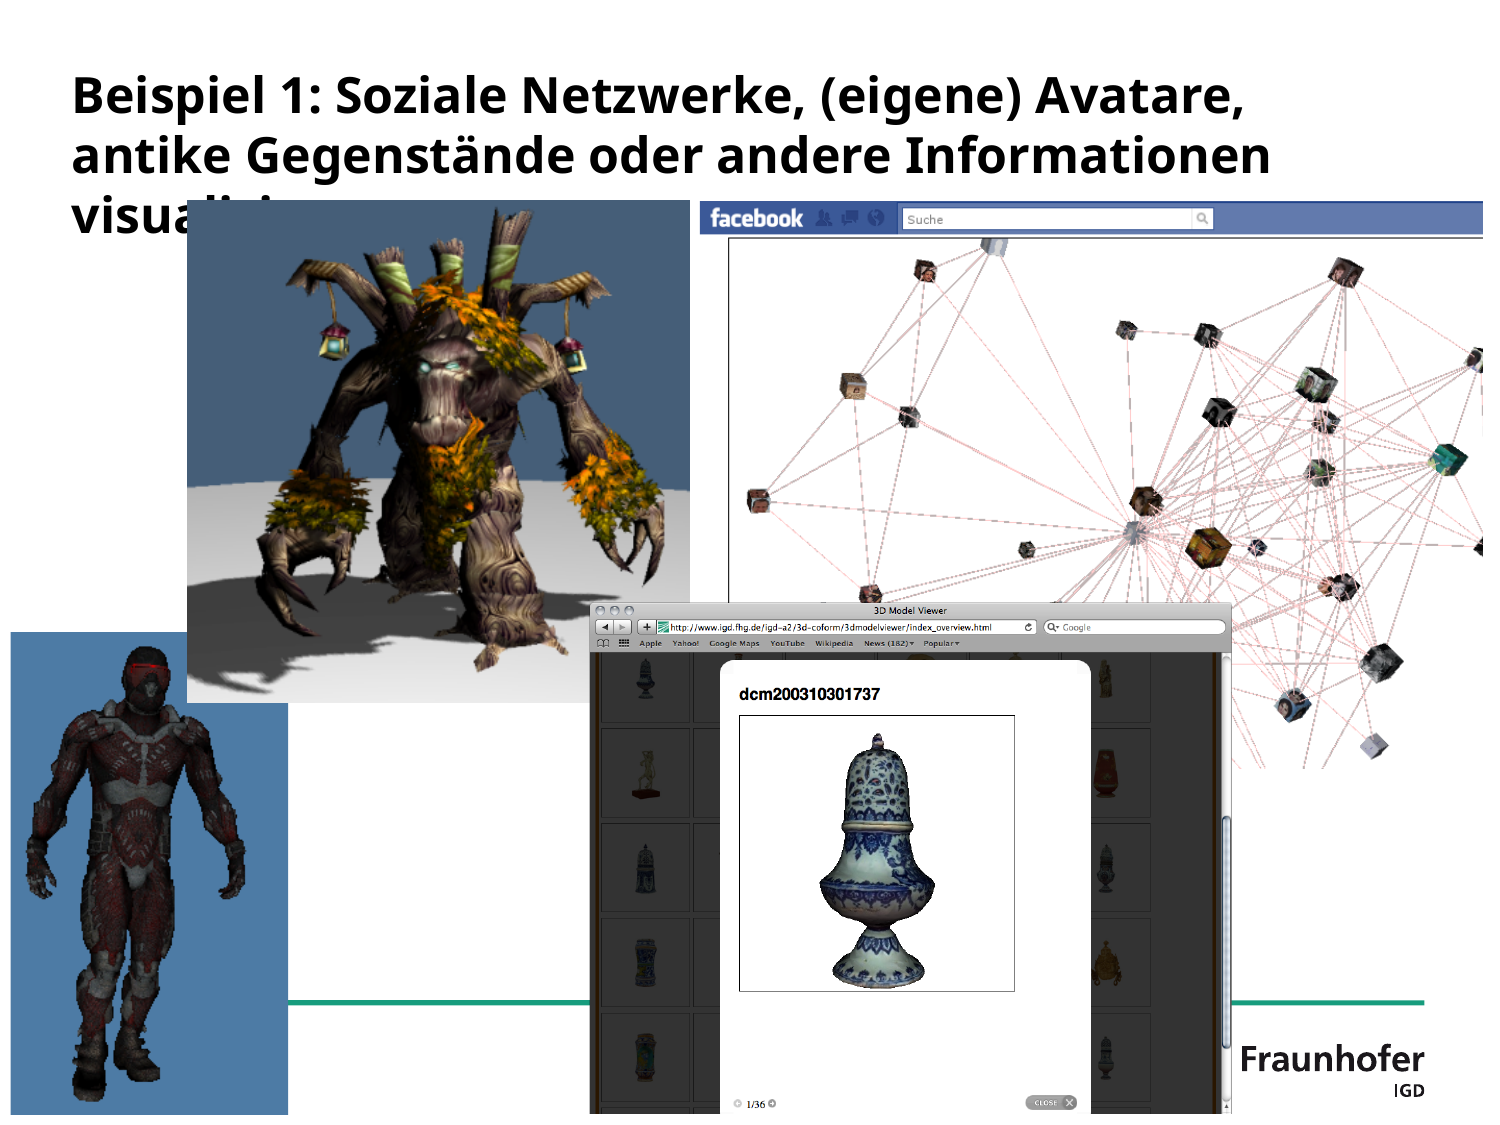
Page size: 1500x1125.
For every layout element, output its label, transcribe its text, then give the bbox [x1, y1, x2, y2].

text_box Beispiel 1: Soziale Netzwerke, (eigene) Avatare, antike Gegenstände oder andere Informationen visualisieren [57, 56, 1407, 181]
picture [10, 200, 1484, 1115]
